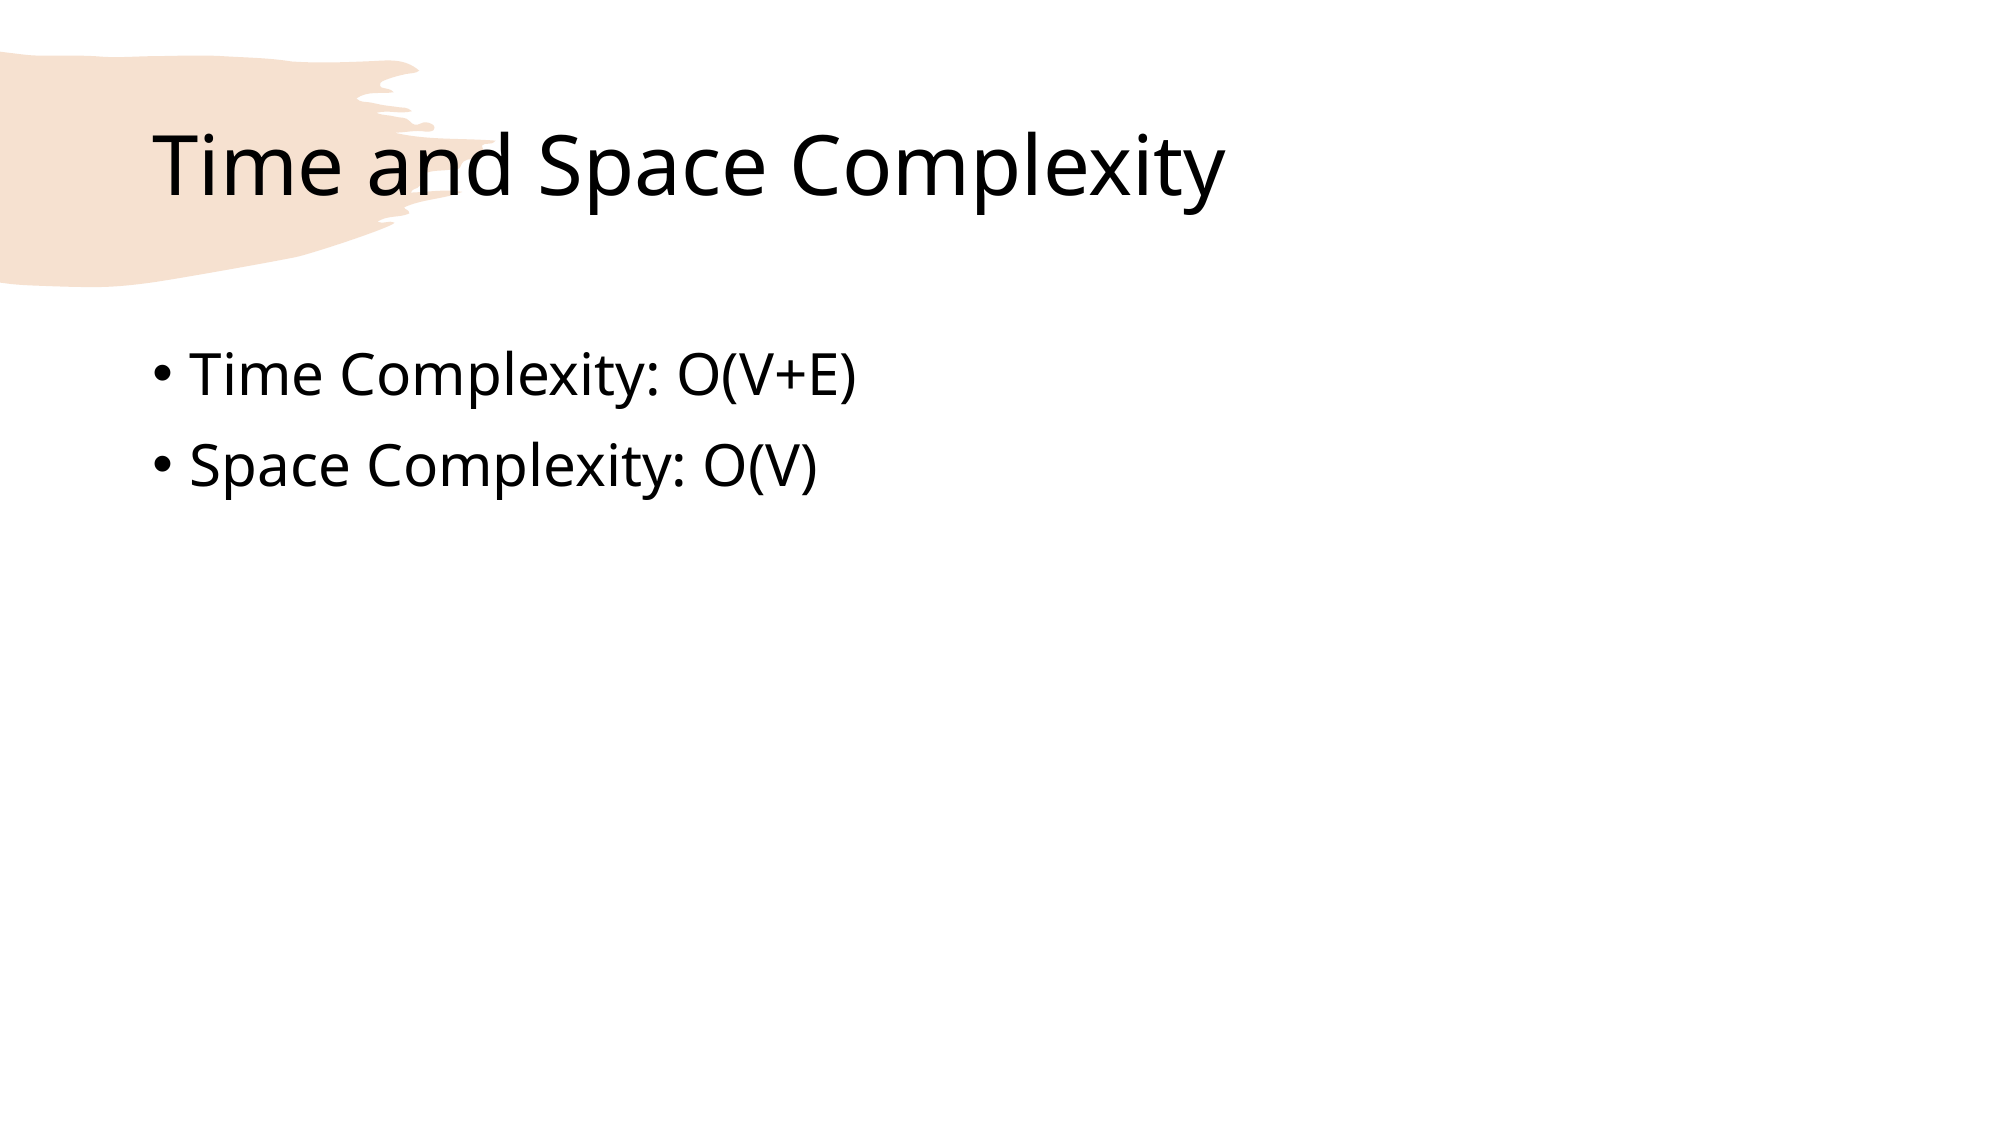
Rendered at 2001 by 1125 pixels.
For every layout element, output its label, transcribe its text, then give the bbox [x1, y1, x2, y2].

list Time Complexity: O(V+E) Space Complexity: O(V) [137, 329, 1863, 1013]
title Time and Space Complexity [137, 59, 1863, 278]
